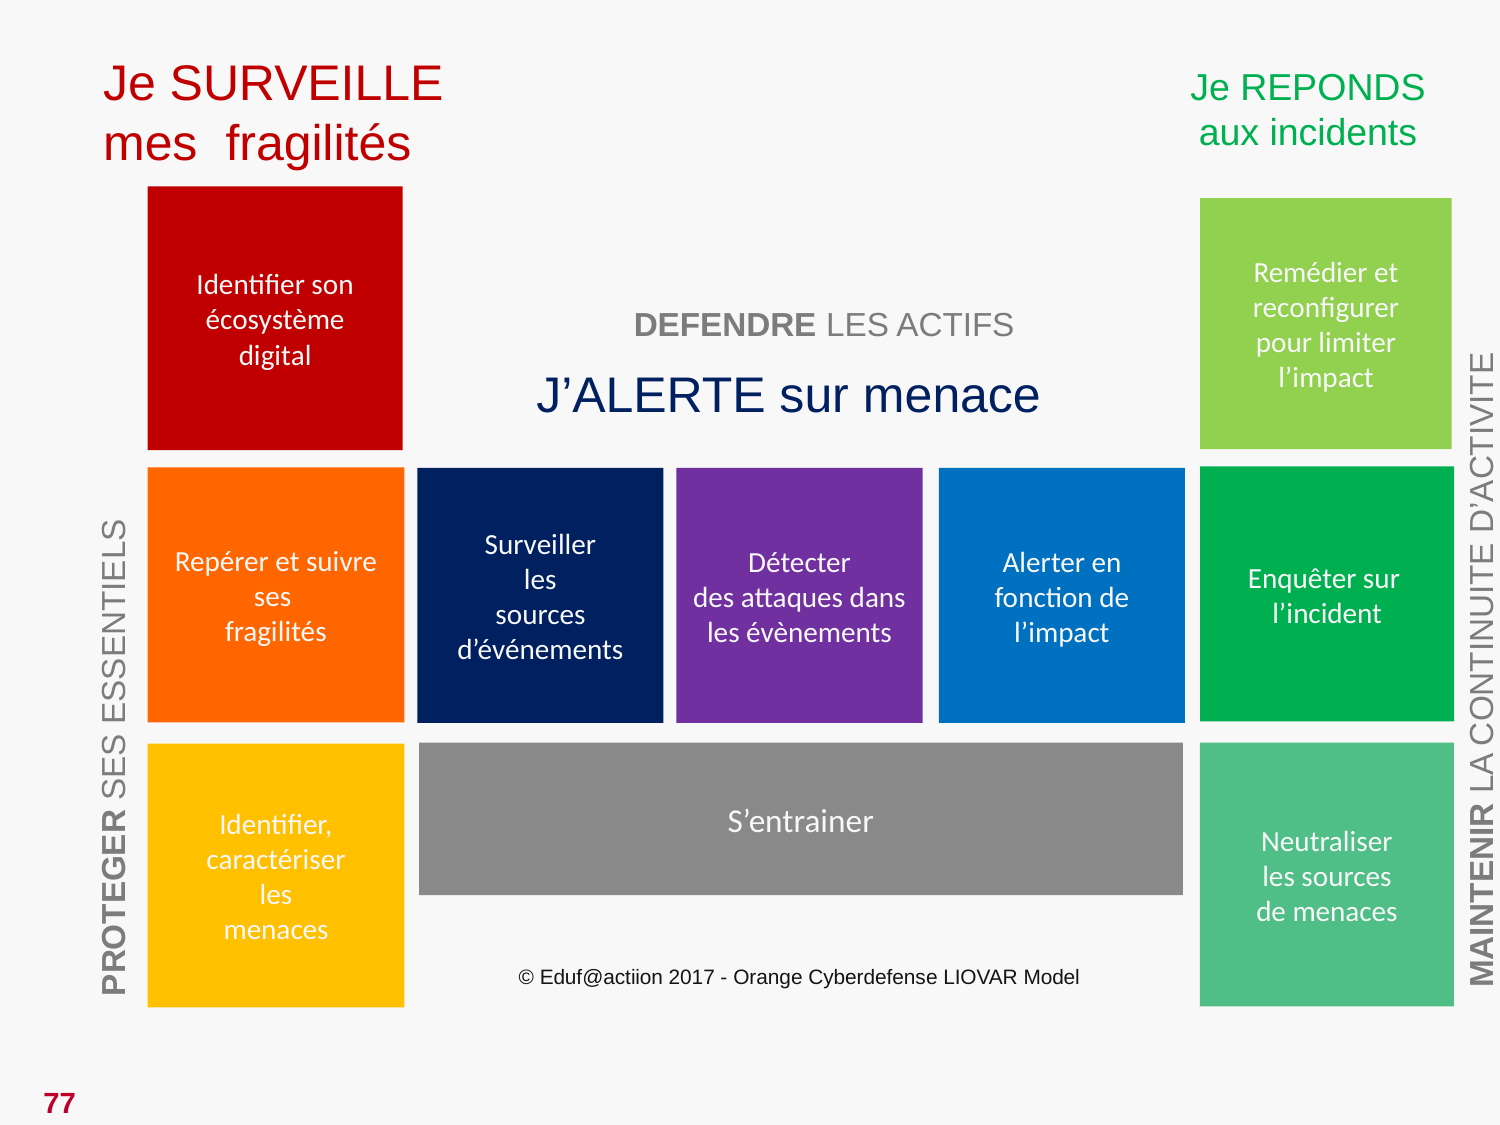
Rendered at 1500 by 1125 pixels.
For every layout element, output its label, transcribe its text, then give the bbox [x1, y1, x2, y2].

text_box Je SURVEILLE mes fragilités [91, 45, 470, 177]
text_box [147, 186, 405, 1008]
text_box Je REPONDS aux incidents [1179, 57, 1438, 159]
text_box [1199, 197, 1455, 1007]
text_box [417, 467, 1186, 724]
text_box MAINTENIR LA CONTINUITE D’ACTIVITE [1459, 340, 1500, 1000]
text_box DEFENDRE LES ACTIFS [622, 297, 1027, 349]
text_box © Eduf@actiion 2017 - Orange Cyberdefense LIOVAR Model [518, 964, 1081, 990]
text_box J’ALERTE sur menace [525, 356, 1053, 429]
text_box PROTEGER SES ESSENTIELS [86, 507, 138, 1008]
text_box S’entrainer [417, 740, 1185, 897]
